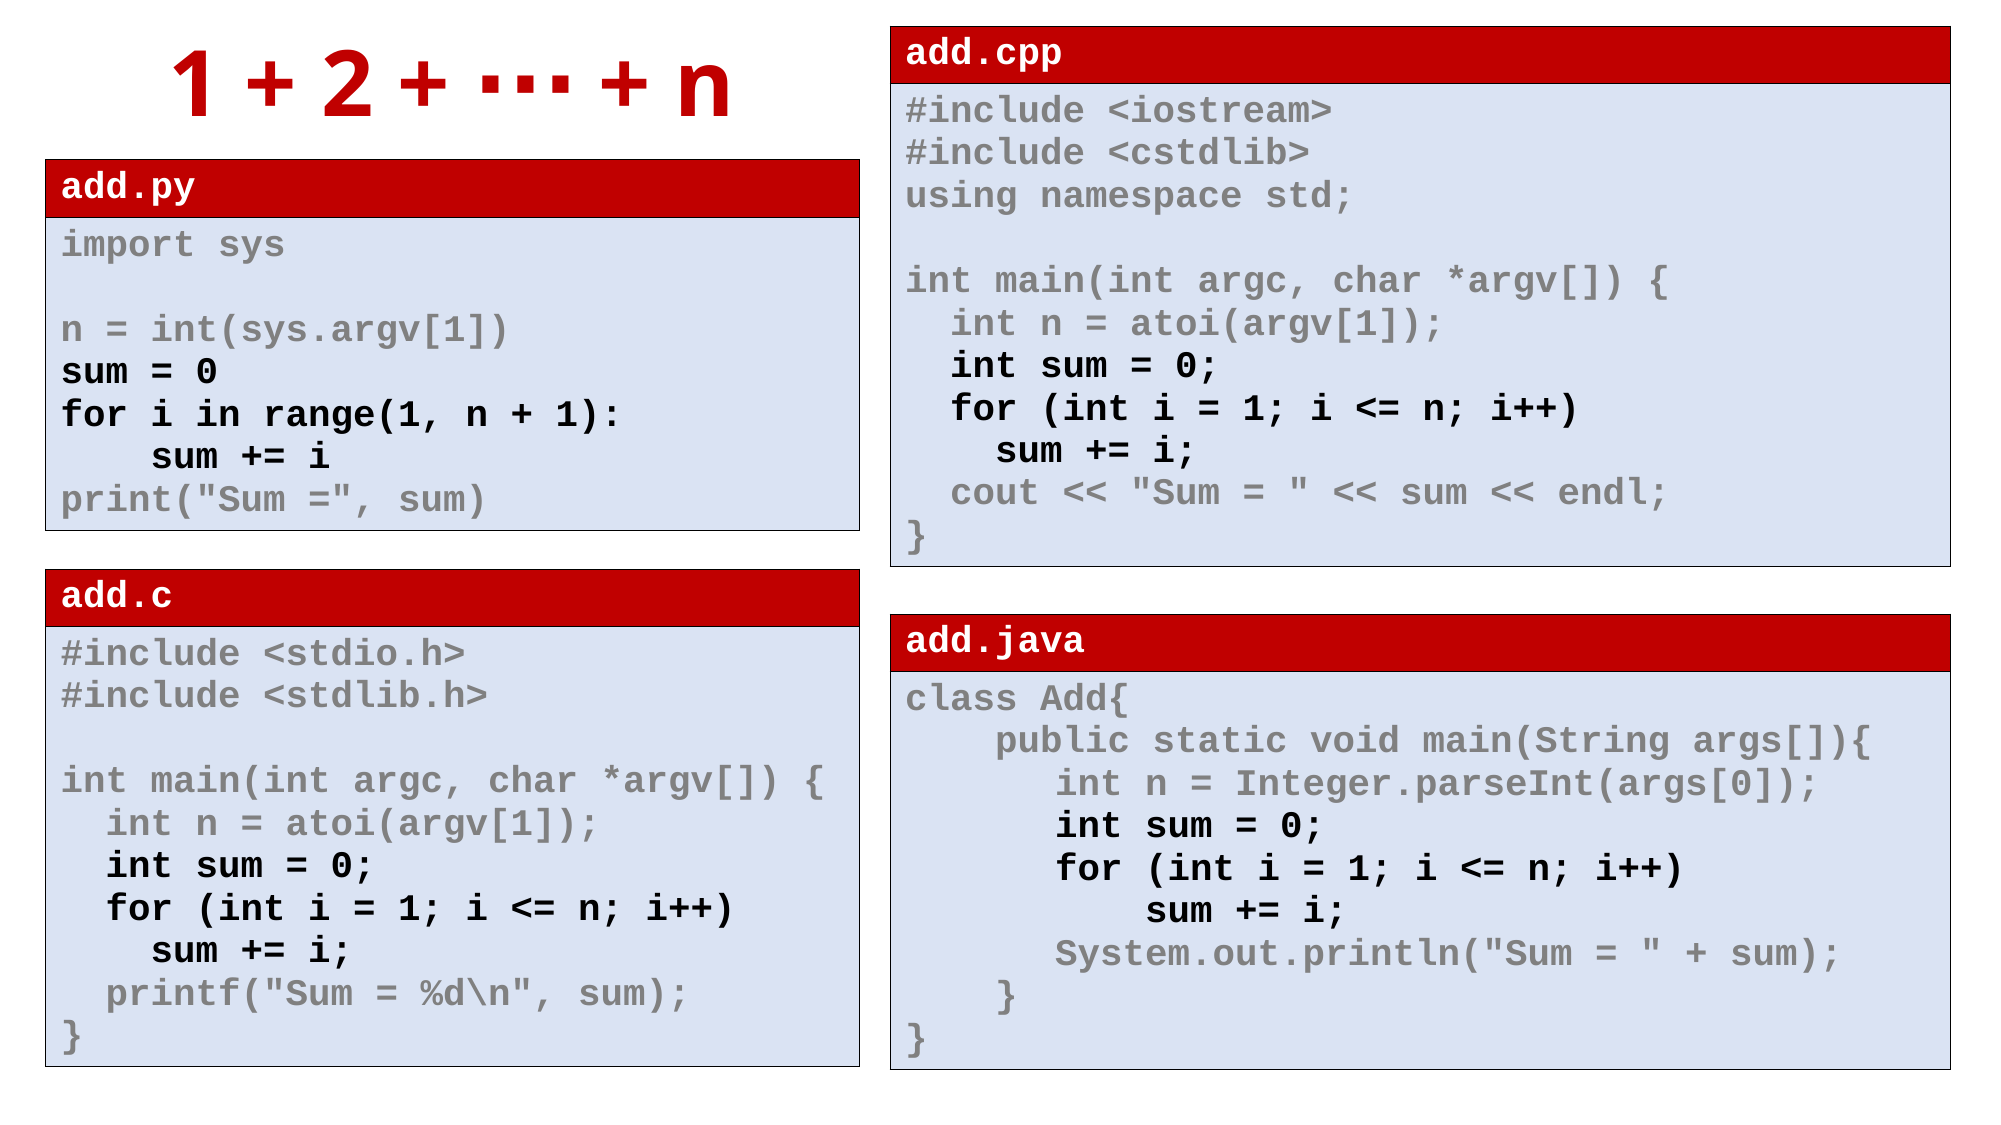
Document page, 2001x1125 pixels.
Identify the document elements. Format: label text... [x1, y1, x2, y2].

table_header add.java [891, 615, 1950, 671]
table_header add.cpp [891, 27, 1950, 83]
table_header add.py [46, 160, 859, 217]
table_header add.c [46, 570, 859, 626]
table_cell #include <iostream> #include <cstdlib> using namespace std; int main(int argc, char *argv[]) { int n = atoi(argv[1]); int sum = 0; for (int i = 1; i <= n; i++) sum += i; cout << "Sum = " << sum << endl; } [891, 84, 1950, 566]
table_cell #include <stdio.h> #include <stdlib.h> int main(int argc, char *argv[]) { int n = atoi(argv[1]); int sum = 0; for (int i = 1; i <= n; i++) sum += i; printf("Sum = %d\n", sum); } [46, 627, 859, 1066]
table_cell class Add{ public static void main(String args[]){ int n = Integer.parseInt(args[0]); int sum = 0; for (int i = 1; i <= n; i++) sum += i; System.out.println("Sum = " + sum); } } [891, 672, 1950, 1069]
table_cell import sys n = int(sys.argv[1]) sum = 0 for i in range(1, n + 1): sum += i print("Sum =", sum) [46, 218, 859, 530]
title 1 + 2 + ∙∙∙ + n [44, 0, 860, 196]
